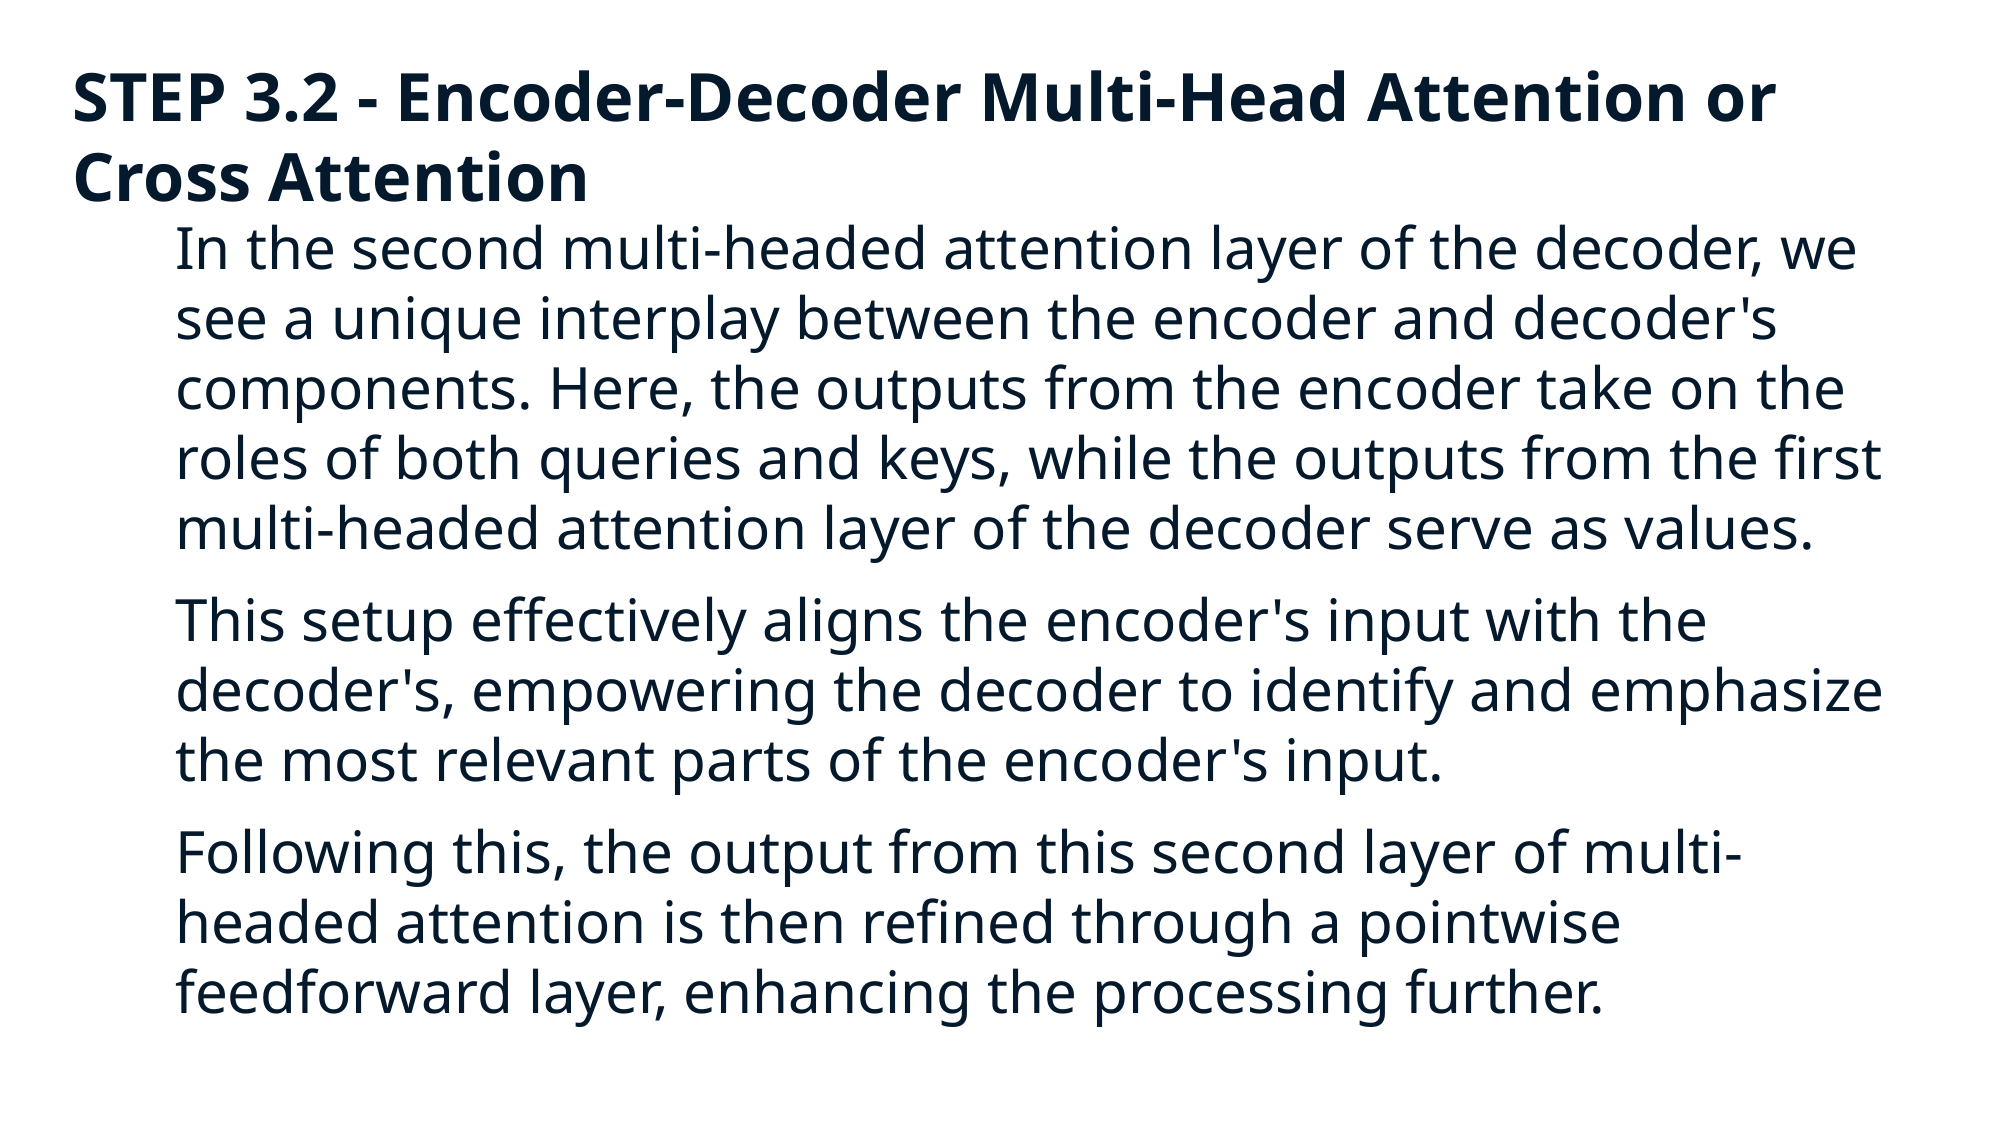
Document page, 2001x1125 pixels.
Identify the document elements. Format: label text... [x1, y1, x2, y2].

text_box In the second multi-headed attention layer of the decoder, we see a unique interplay between the encoder and decoder's components. Here, the outputs from the encoder take on the roles of both queries and keys, while the outputs from the first multi-headed attention layer of the decoder serve as values. This setup effectively aligns the encoder's input with the decoder's, empowering the decoder to identify and emphasize the most relevant parts of the encoder's input. Following this, the output from this second layer of multi-headed attention is then refined through a pointwise feedforward layer, enhancing the processing further. [160, 222, 1934, 1033]
text_box STEP 3.2 - Encoder-Decoder Multi-Head Attention or Cross Attention [57, 47, 1985, 222]
